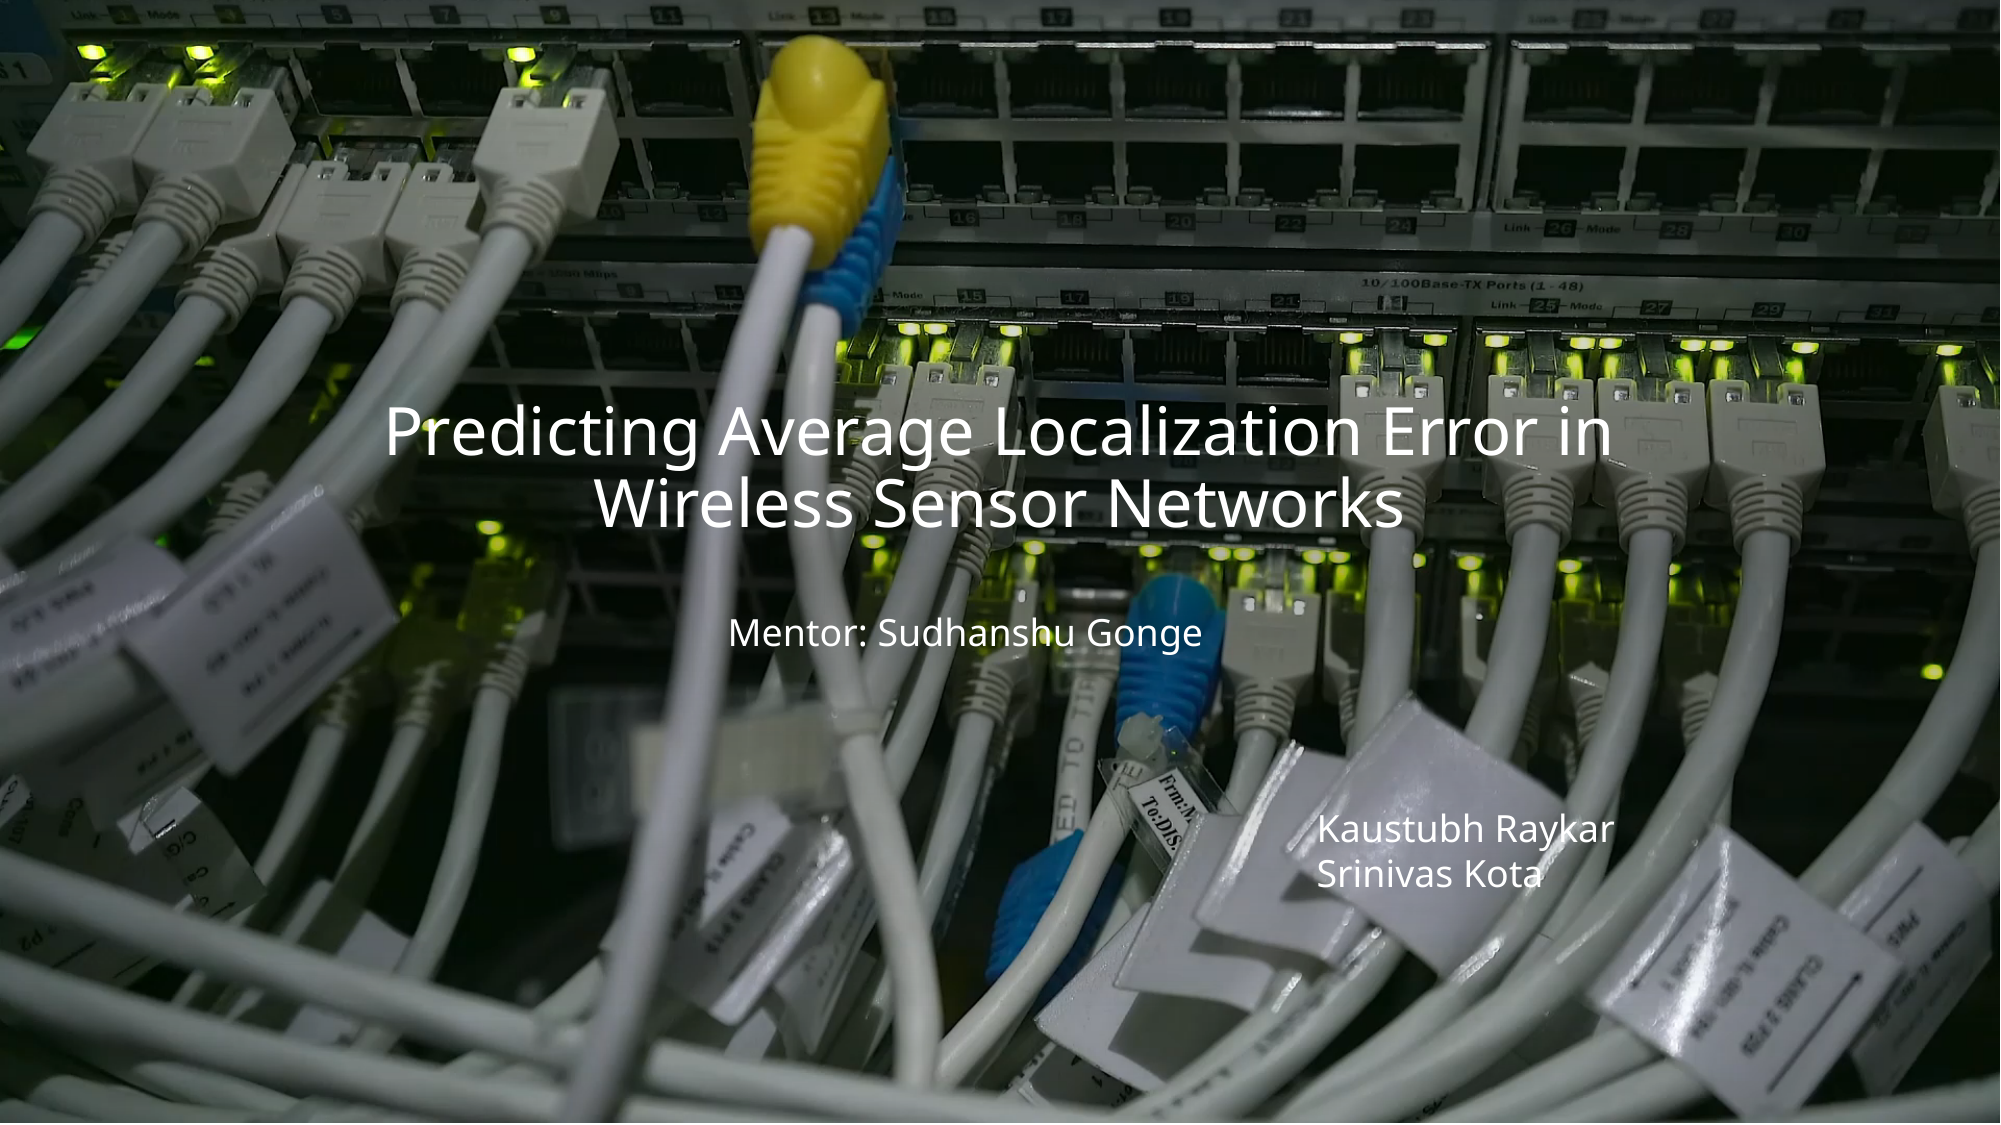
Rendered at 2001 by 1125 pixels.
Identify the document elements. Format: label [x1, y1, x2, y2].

text_box [0, 0, 2000, 1124]
